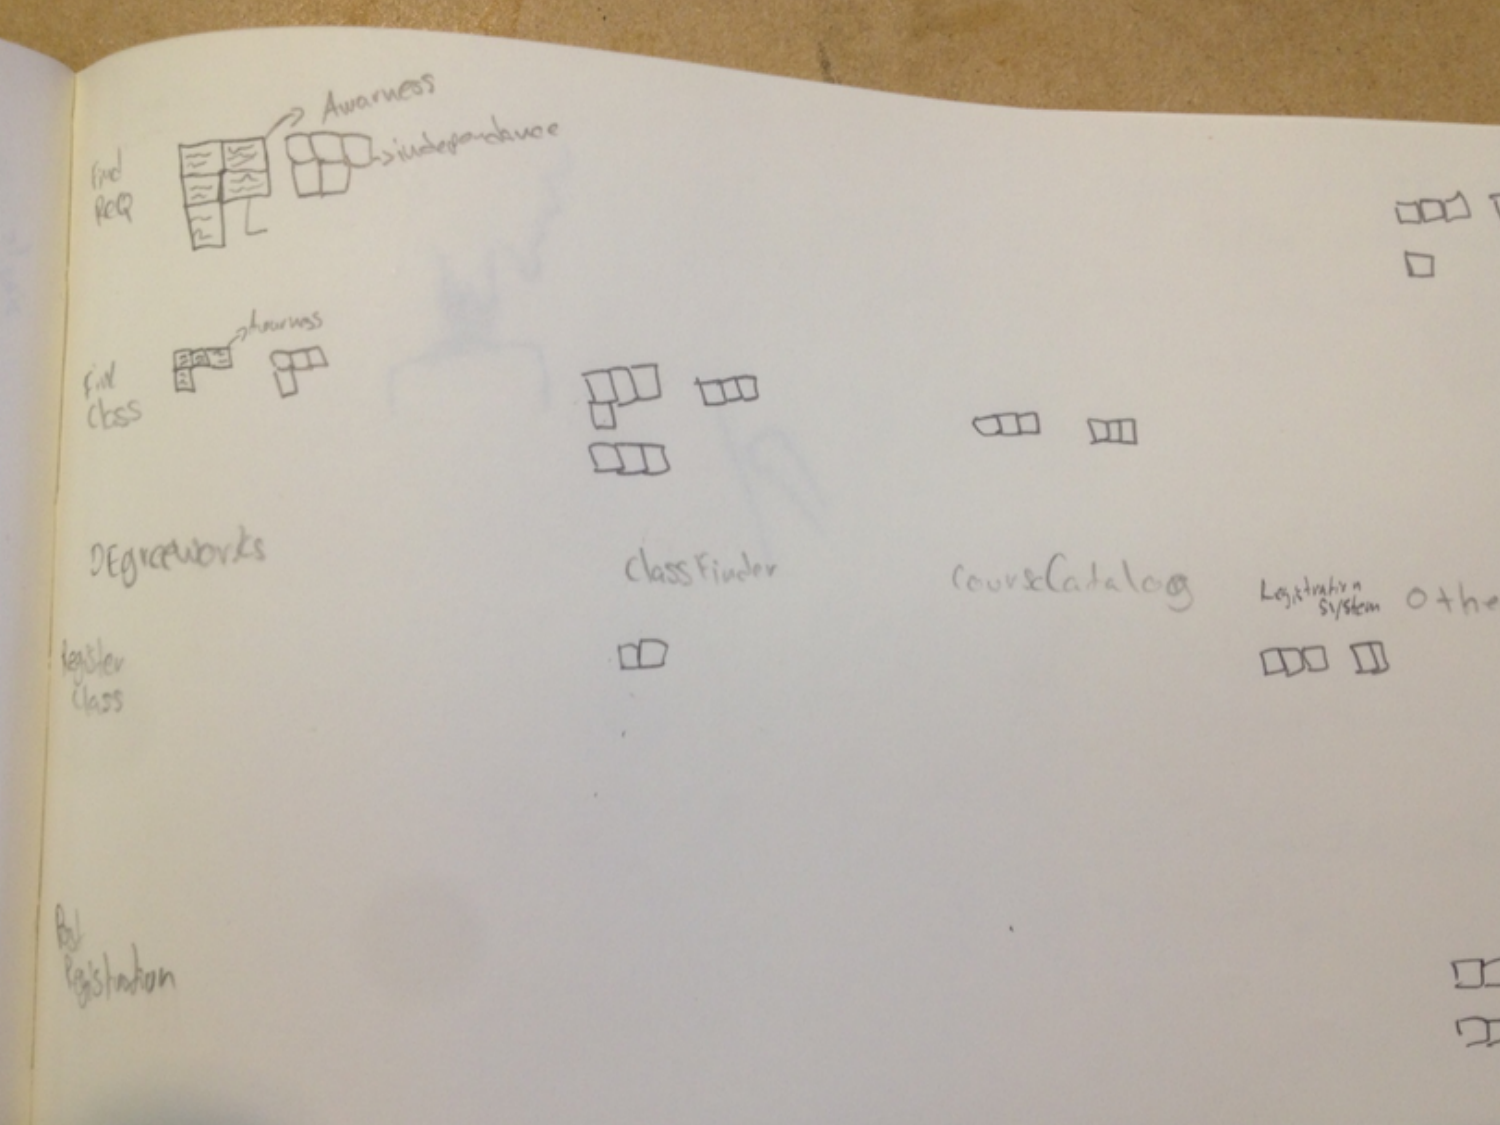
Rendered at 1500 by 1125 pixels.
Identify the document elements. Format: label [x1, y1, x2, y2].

text_box [0, 0, 1500, 1125]
